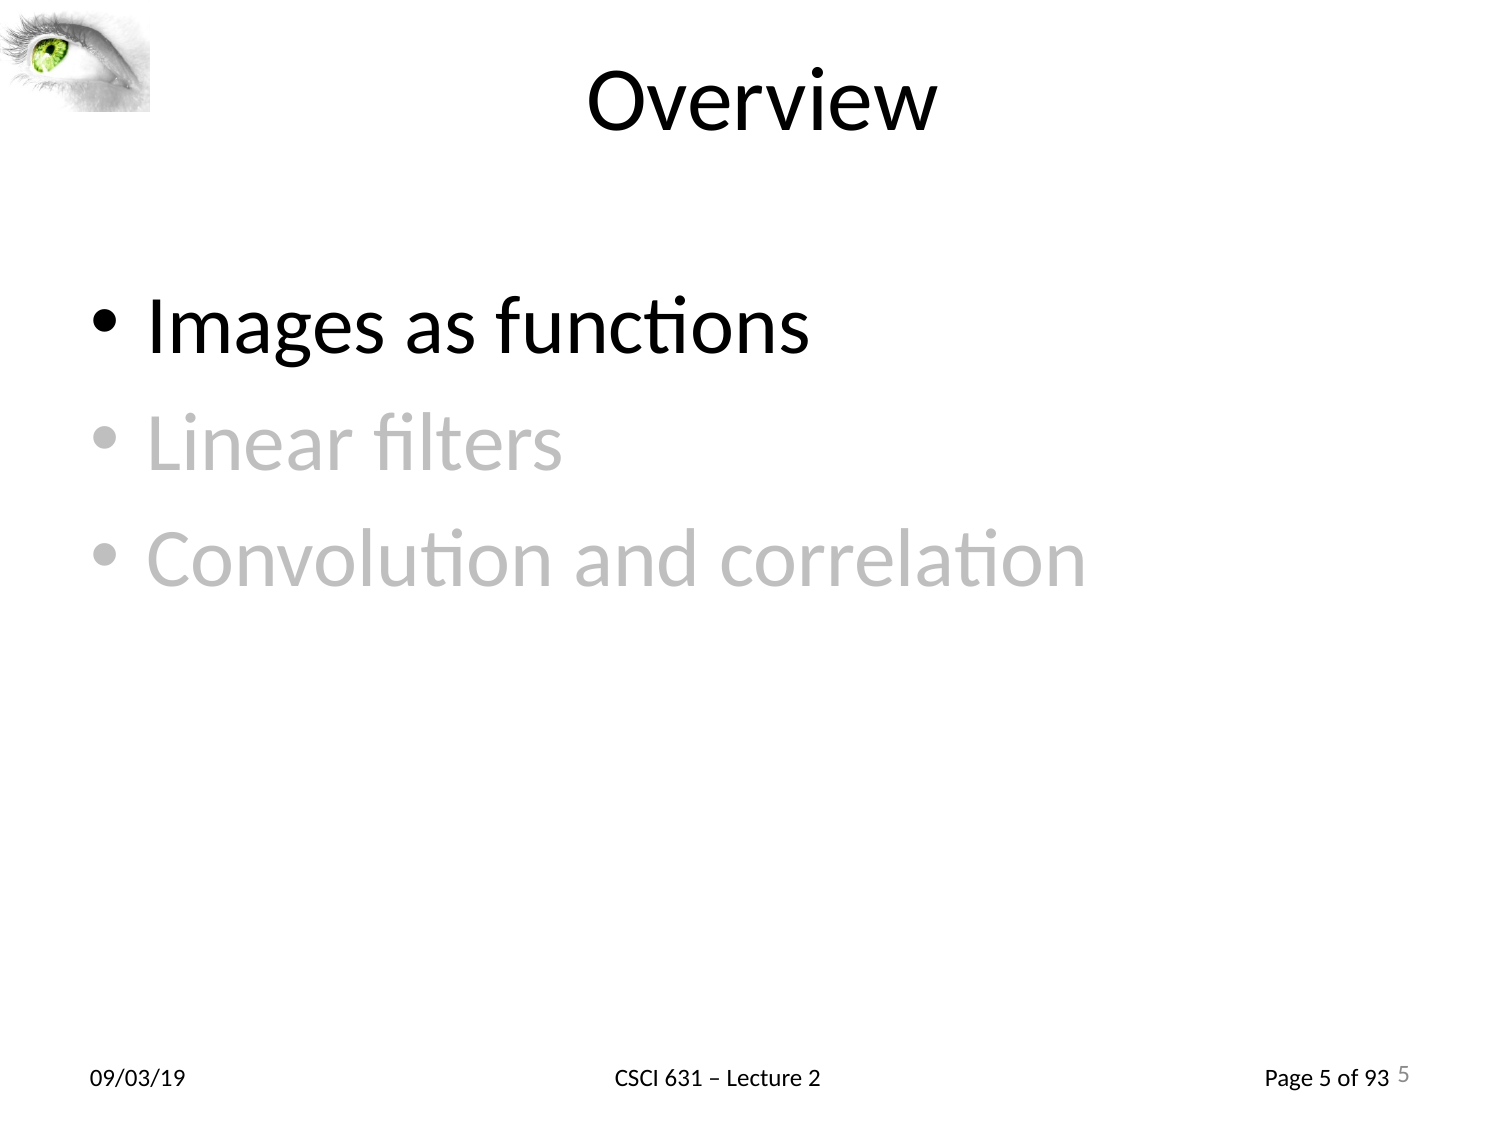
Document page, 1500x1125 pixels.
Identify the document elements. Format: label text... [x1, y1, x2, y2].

title Overview [87, 0, 1438, 188]
slide_number 5 [1074, 1042, 1425, 1103]
list Images as functions Linear filters Convolution and correlation [75, 262, 1425, 1005]
picture [0, 0, 87, 112]
